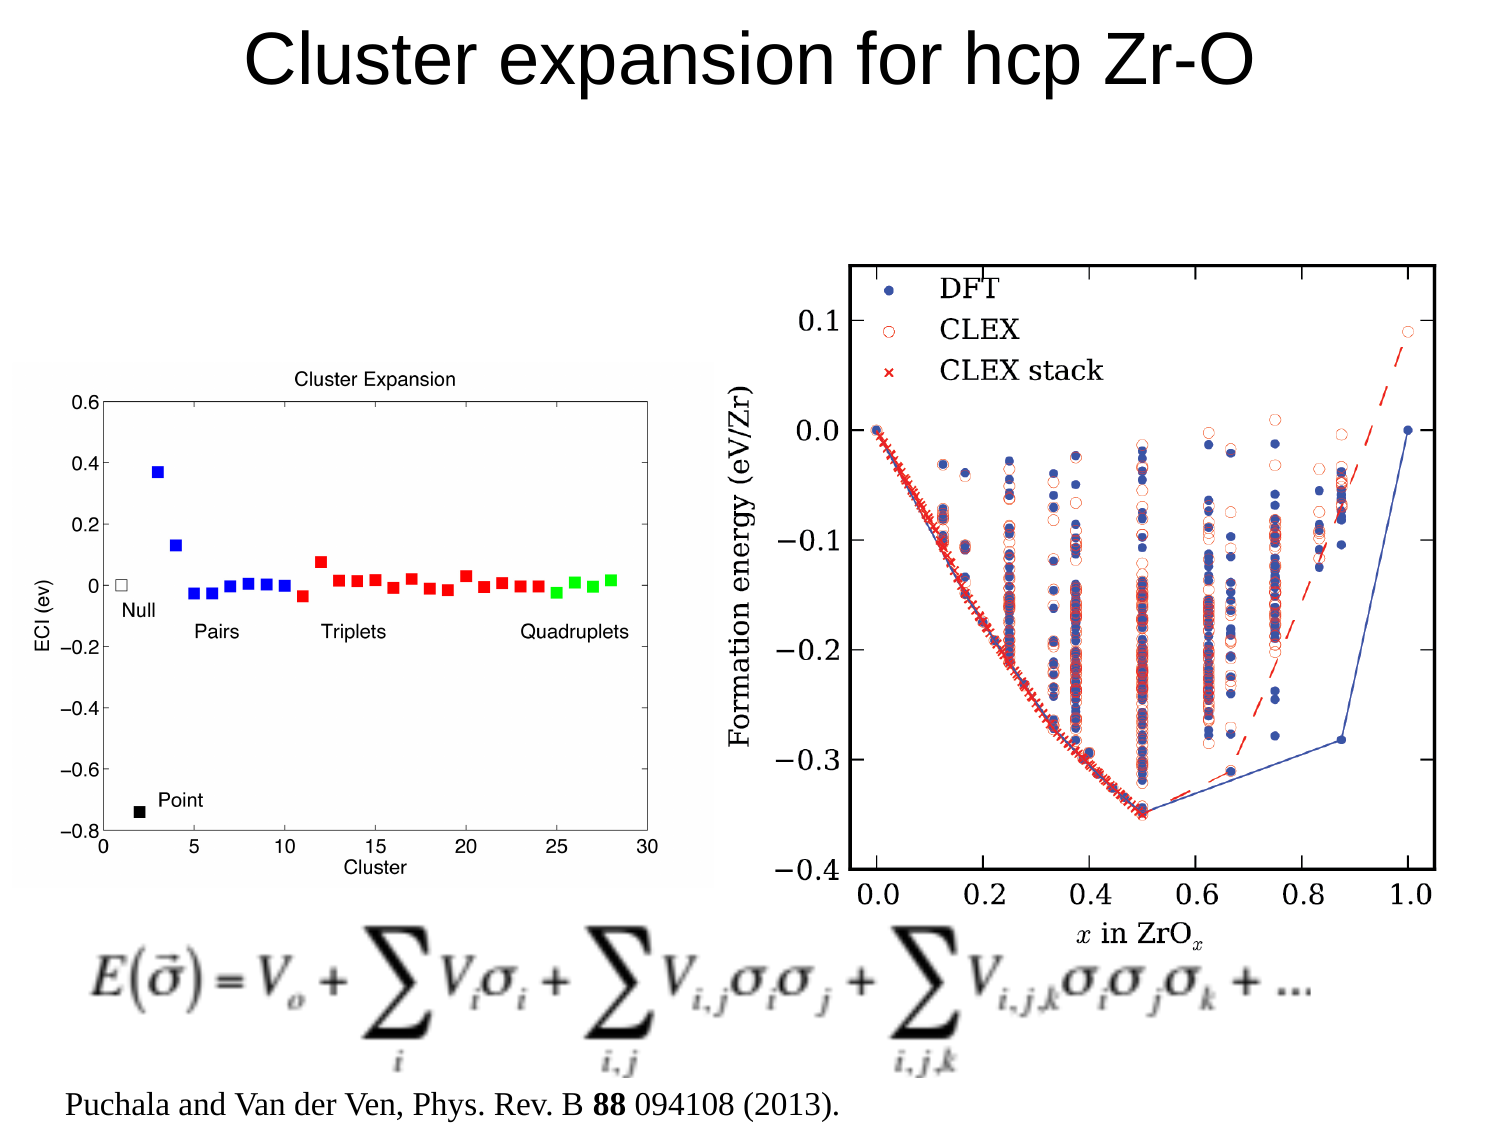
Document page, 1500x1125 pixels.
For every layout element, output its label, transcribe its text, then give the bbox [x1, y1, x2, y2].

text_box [80, 920, 1311, 1078]
text_box Puchala and Van der Ven, Phys. Rev. B 88 094108 (2013). [49, 1074, 864, 1125]
title Cluster expansion for hcp Zr-O [75, 2, 1425, 107]
picture [12, 240, 1459, 978]
